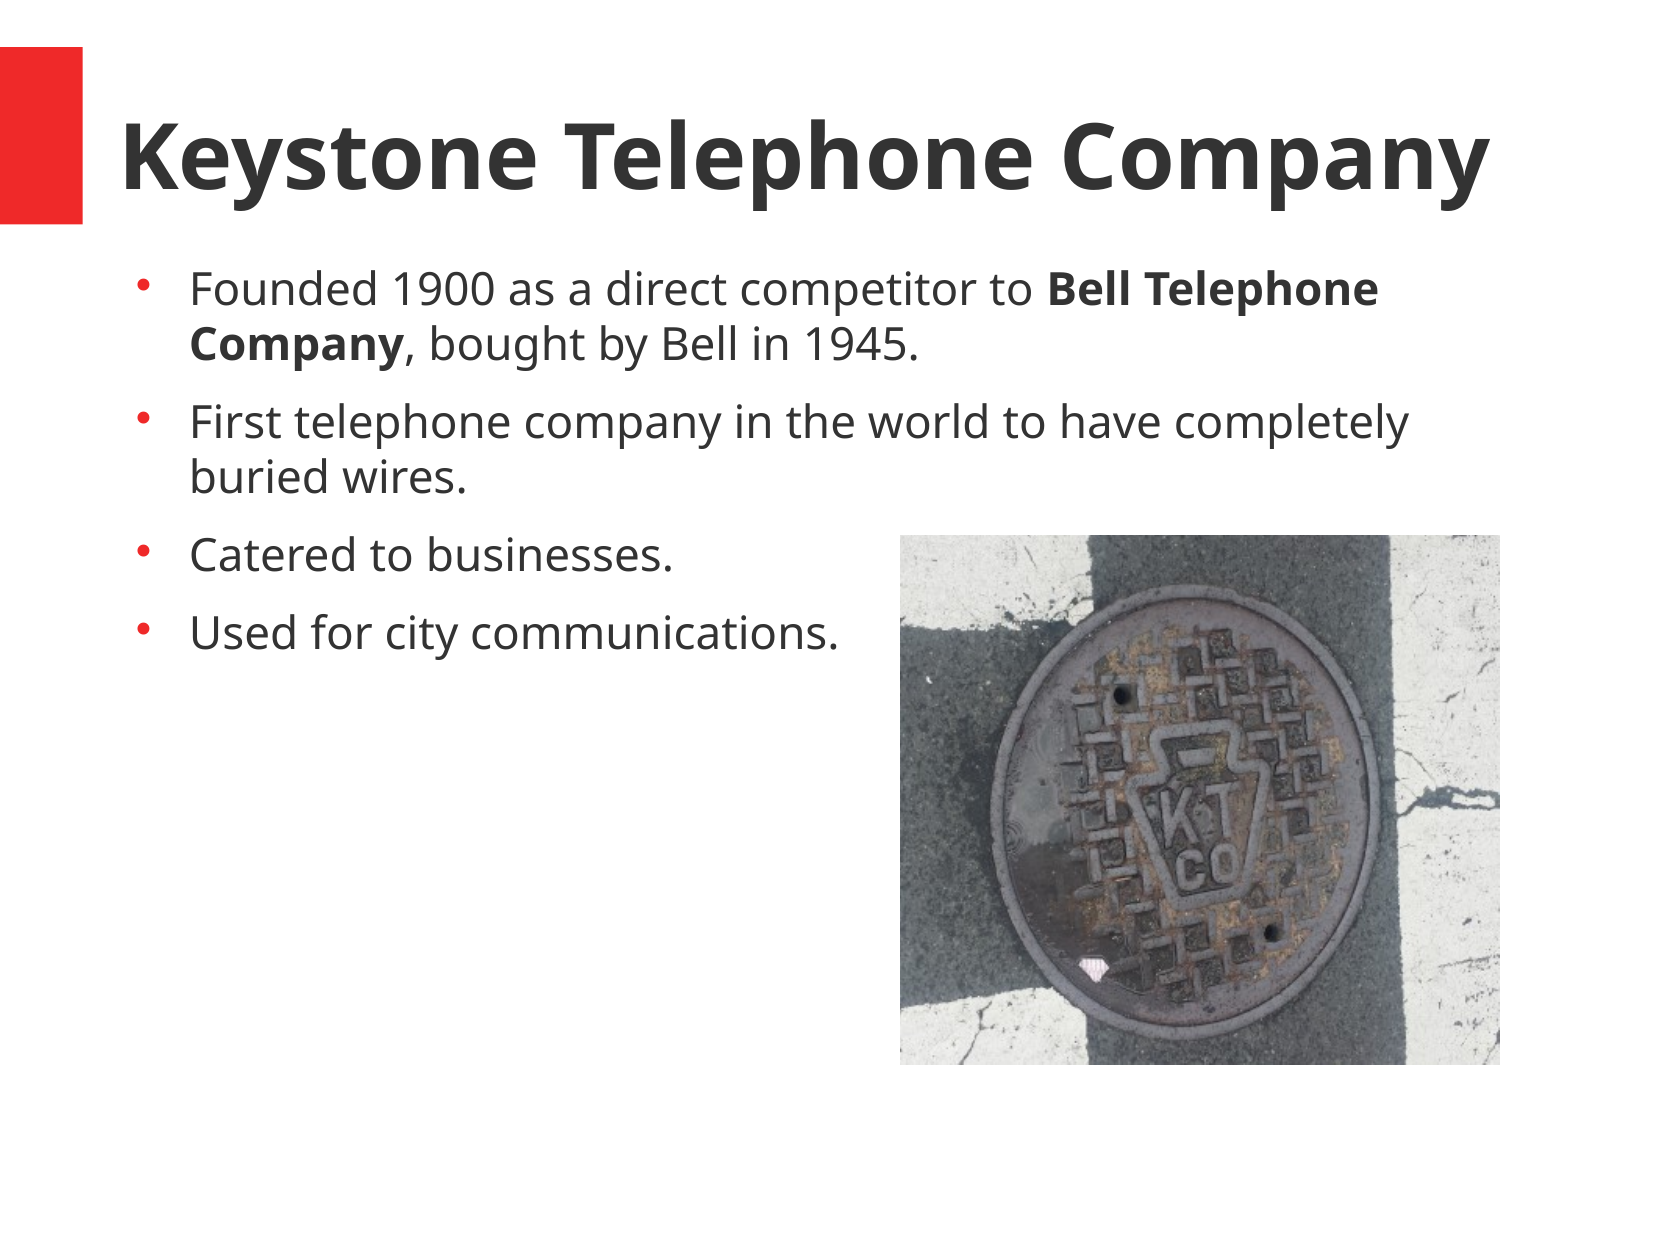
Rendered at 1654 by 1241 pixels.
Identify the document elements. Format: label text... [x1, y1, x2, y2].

picture [899, 535, 1501, 1066]
text_box Founded 1900 as a direct competitor to Bell Telephone Company, bought by Bell in 1945. First telephone company in the world to have completely buried wires. Catered to businesses. Used for city communications. [118, 259, 1536, 980]
text_box Keystone Telephone Company [118, 97, 1571, 208]
